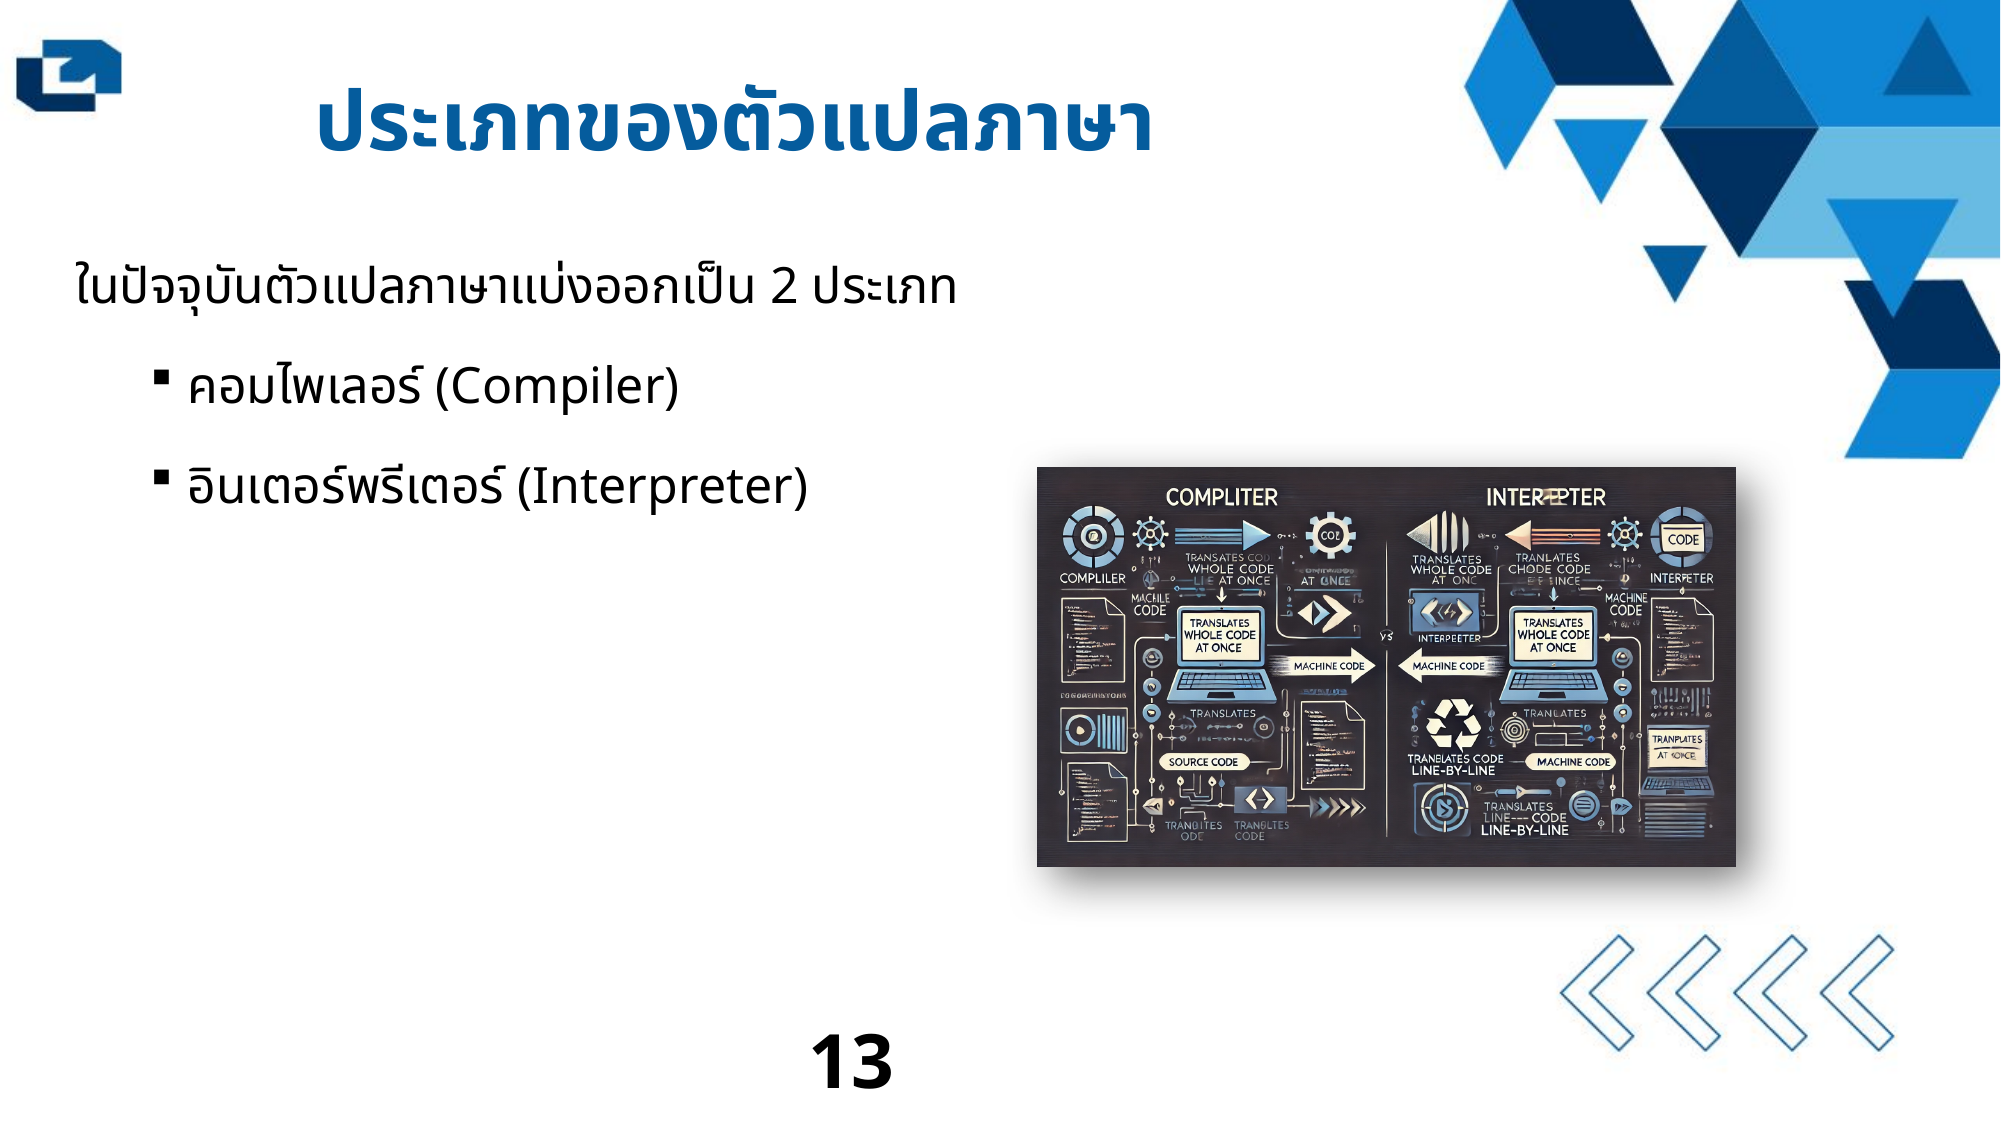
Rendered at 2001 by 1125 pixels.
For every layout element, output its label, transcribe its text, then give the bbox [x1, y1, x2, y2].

text_box ประเภทของตัวแปลภาษา [299, 60, 1775, 175]
picture [0, 0, 2001, 1125]
slide_number 13 [626, 1035, 1077, 1096]
text_box ในปัจจุบันตัวแปลภาษาแบ่งออกเป็น 2 ประเภท คอมไพเลอร์ (Compiler) อินเตอร์พรีเตอร์ (Interpreter) [60, 215, 1659, 628]
